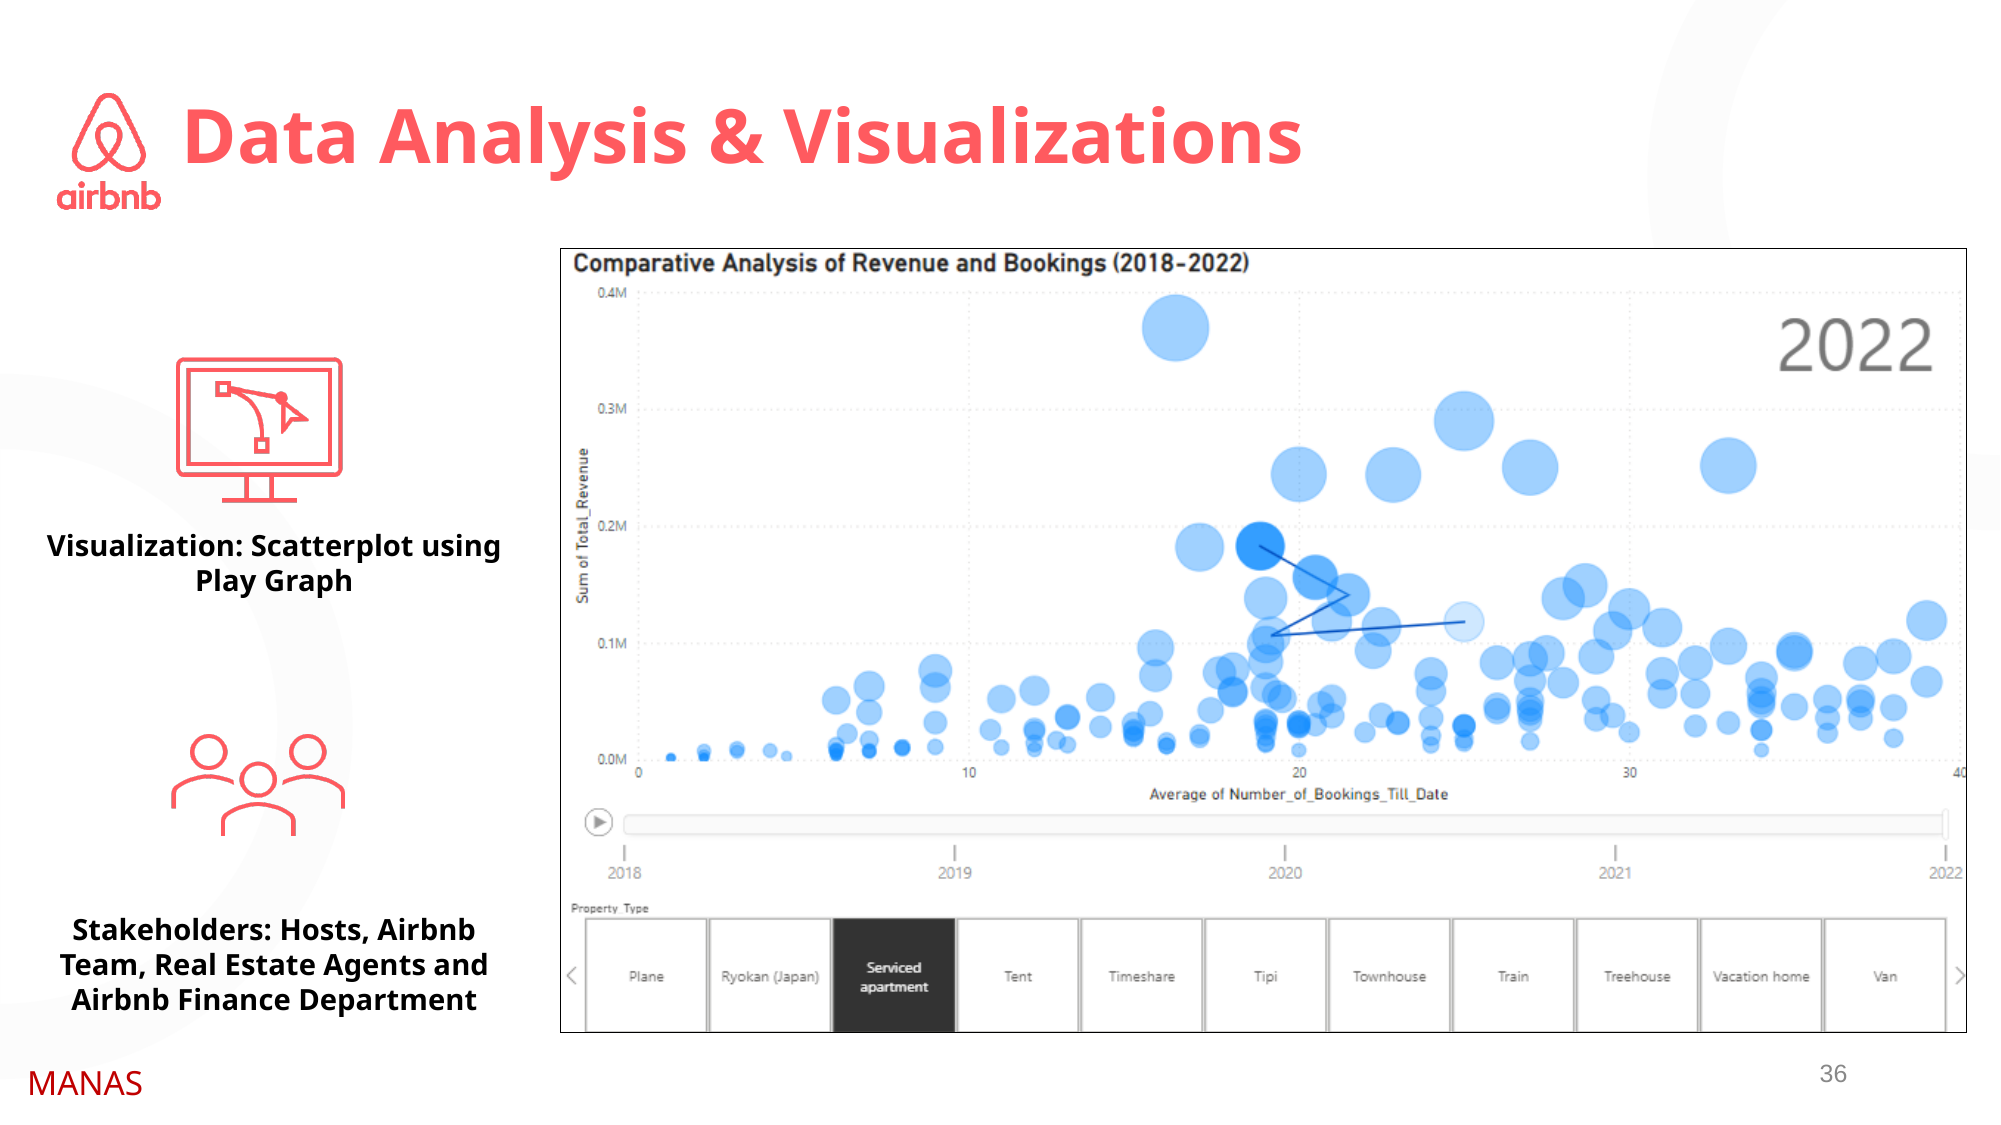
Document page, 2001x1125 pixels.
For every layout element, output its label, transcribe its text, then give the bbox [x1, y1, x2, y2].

slide_number 36 [1412, 1042, 1863, 1103]
picture [560, 248, 1967, 1033]
title Data Analysis & Visualizations [166, 78, 1843, 201]
text_box MANAS [12, 1054, 385, 1110]
picture [53, 91, 163, 204]
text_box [19, 204, 529, 1034]
